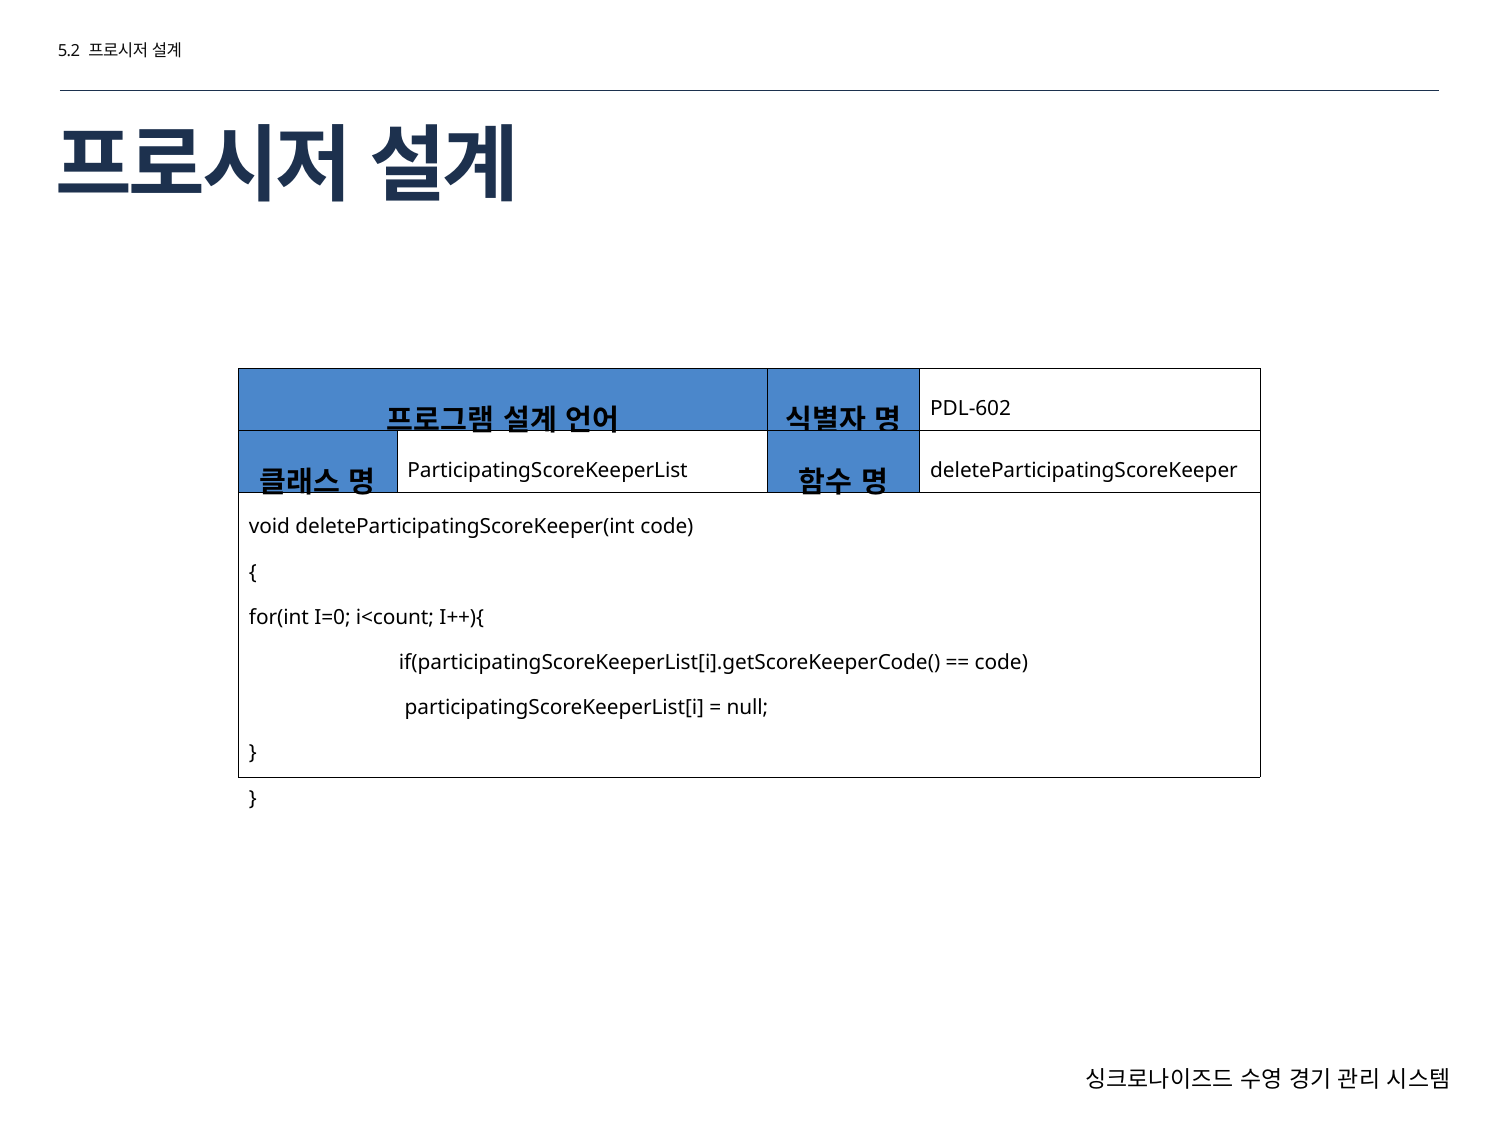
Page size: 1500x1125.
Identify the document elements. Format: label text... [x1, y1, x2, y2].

text_box 5.2 프로시저 설계 [43, 31, 303, 67]
table_header PDL-602 [920, 369, 1260, 430]
title 프로시저 설계 [40, 90, 1433, 231]
table_header 프로그램 설계 언어 [239, 369, 767, 430]
table_cell 클래스 명 [239, 431, 397, 492]
table_cell ParticipatingScoreKeeperList [398, 431, 767, 492]
table_cell 함수 명 [768, 431, 919, 492]
table_header 식별자 명 [768, 369, 919, 430]
table_cell void deleteParticipatingScoreKeeper(int code) { for(int I=0; i<count; I++){ if(participatingScoreKeeperList[i].getScoreKeeperCode() == code) participatingScoreKeeperList[i] = null; } } [239, 493, 1260, 777]
table_cell deleteParticipatingScoreKeeper [920, 431, 1260, 492]
text_box 싱크로나이즈드 수영 경기 관리 시스템 [1070, 1057, 1500, 1100]
